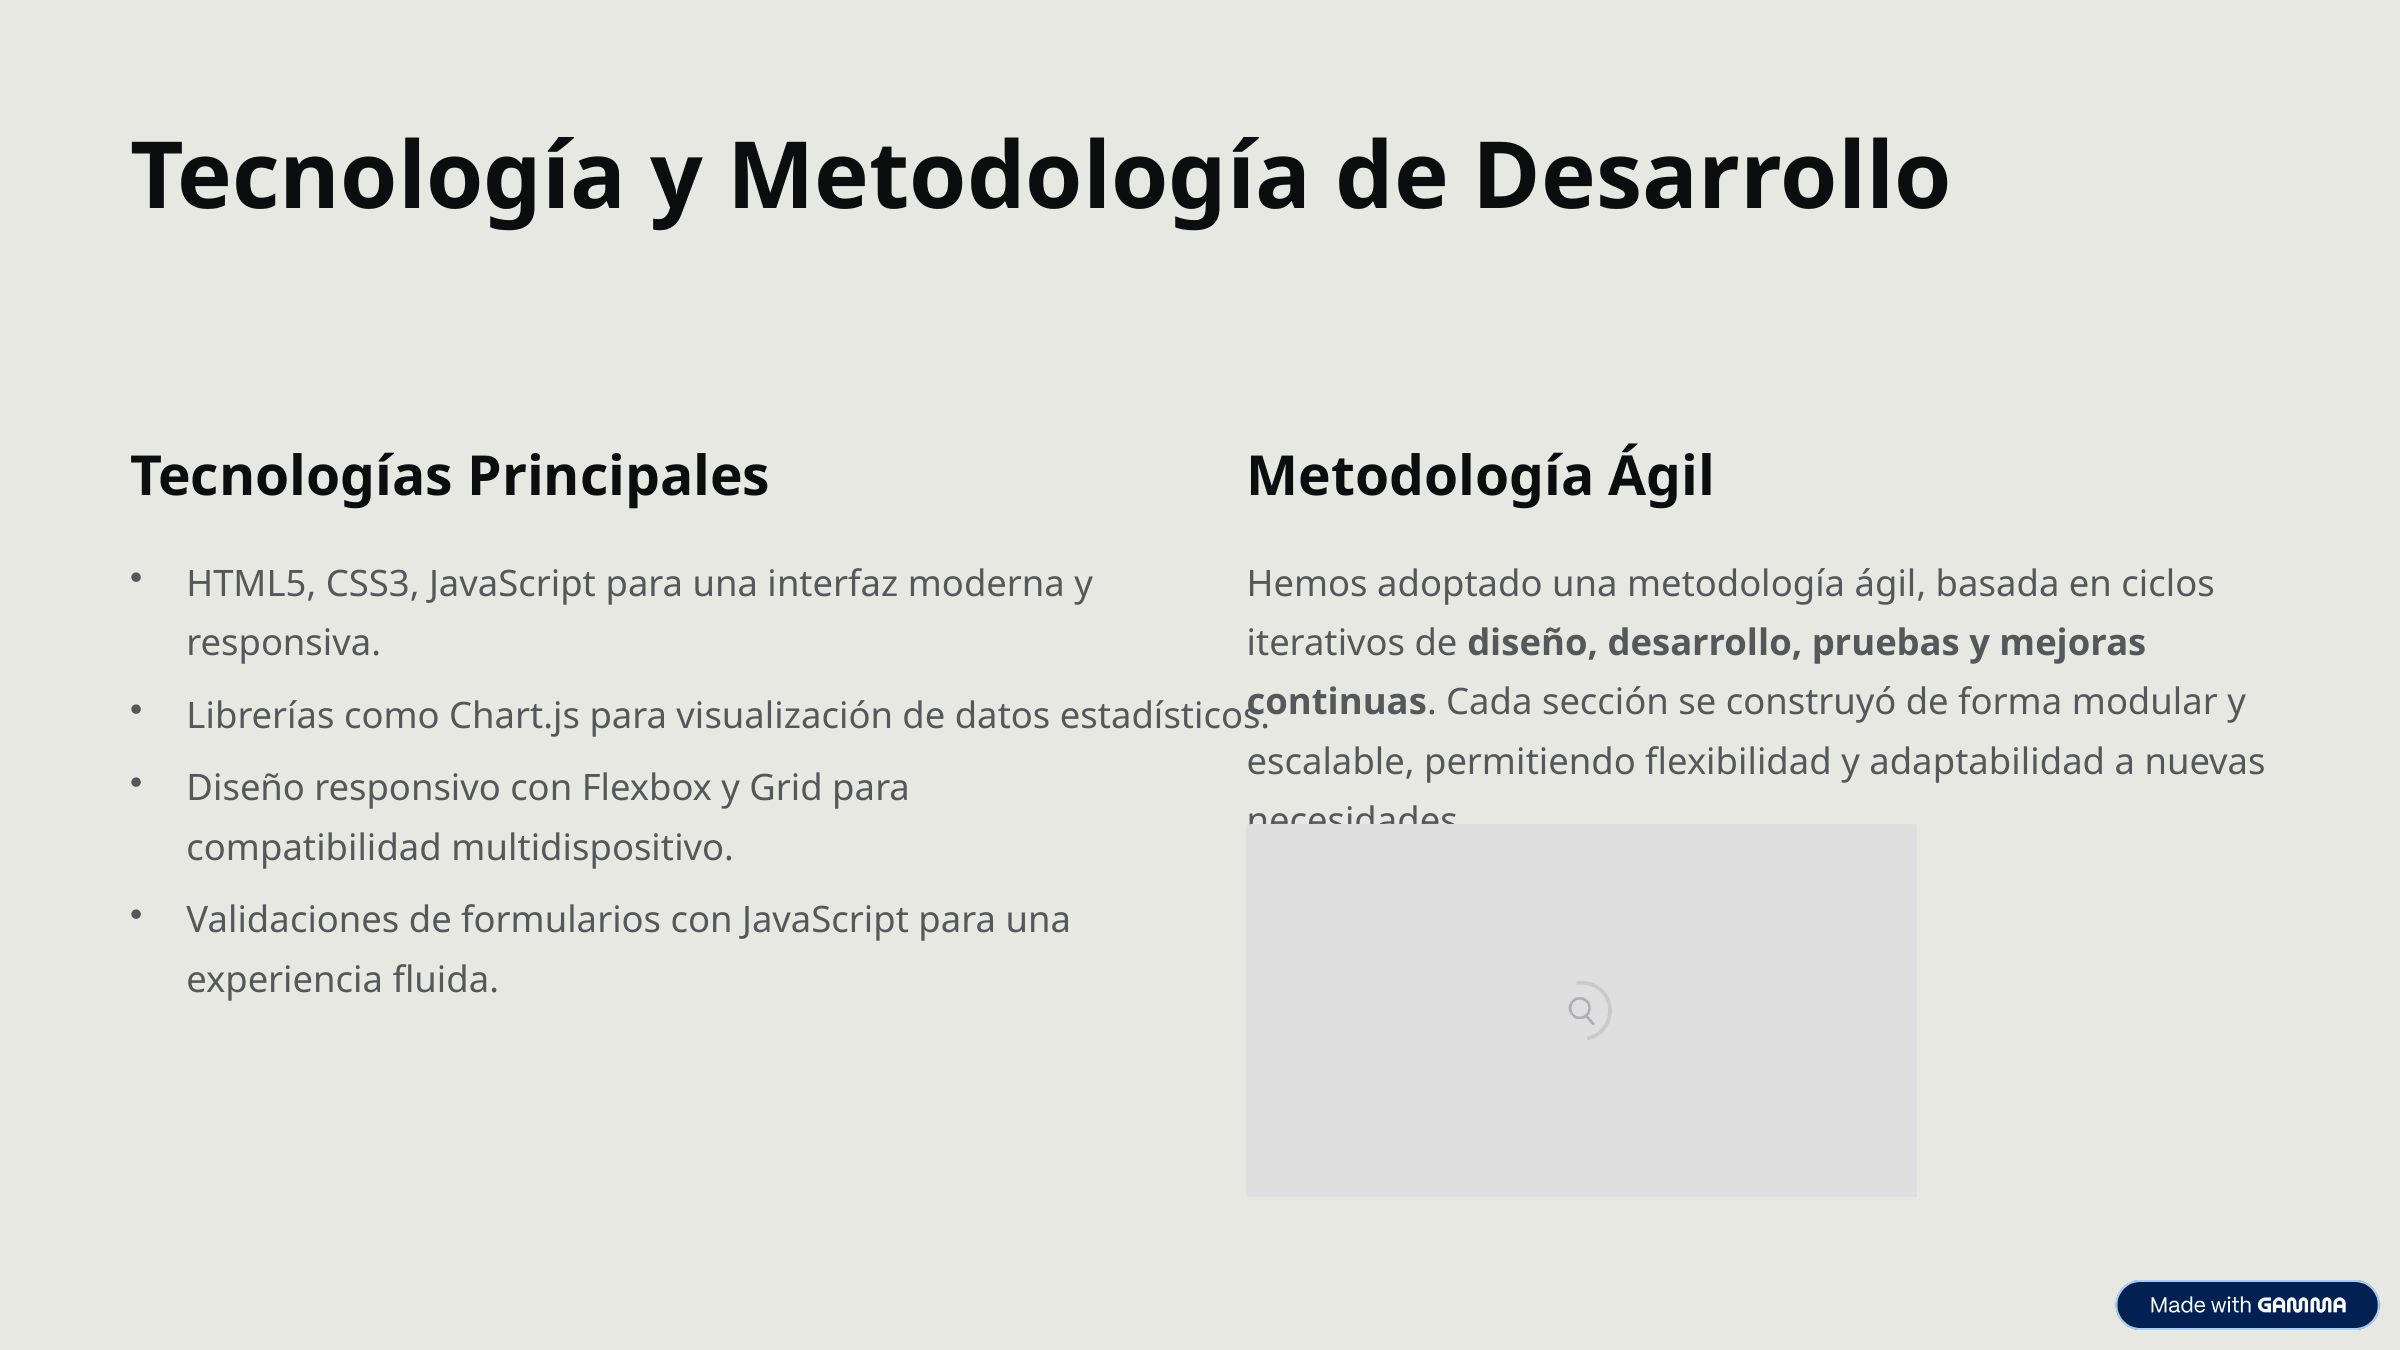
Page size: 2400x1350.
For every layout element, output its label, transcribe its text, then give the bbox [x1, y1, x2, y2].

text_box Librerías como Chart.js para visualización de datos estadísticos. [130, 676, 1155, 736]
text_box Hemos adoptado una metodología ágil, basada en ciclos iterativos de diseño, desarrollo, pruebas y mejoras continuas. Cada sección se construyó de forma modular y escalable, permitiendo flexibilidad y adaptabilidad a nuevas necesidades. [1246, 544, 2271, 783]
picture [1246, 824, 1917, 1197]
text_box Tecnologías Principales [130, 437, 1011, 507]
text_box Metodología Ágil [1246, 437, 1876, 507]
picture [2106, 1271, 2389, 1339]
text_box Diseño responsivo con Flexbox y Grid para compatibilidad multidispositivo. [130, 748, 1155, 868]
text_box HTML5, CSS3, JavaScript para una interfaz moderna y responsiva. [130, 544, 1155, 664]
text_box Validaciones de formularios con JavaScript para una experiencia fluida. [130, 880, 1155, 1000]
text_box Tecnología y Metodología de Desarrollo [130, 111, 2270, 345]
